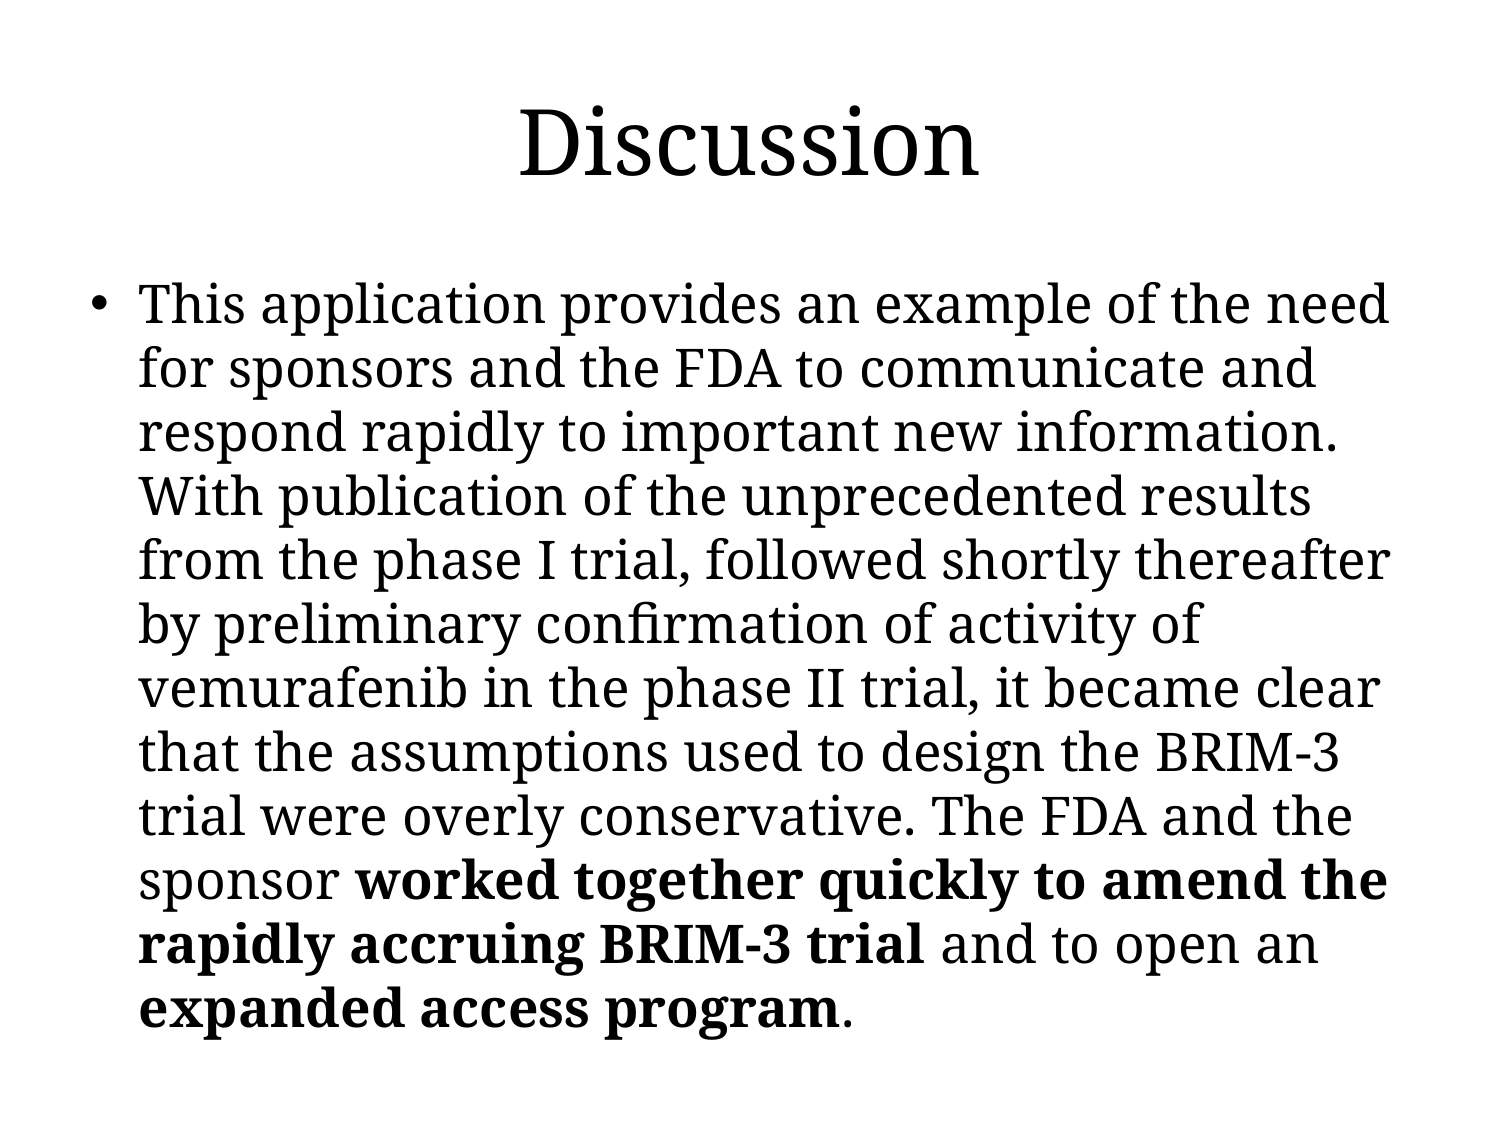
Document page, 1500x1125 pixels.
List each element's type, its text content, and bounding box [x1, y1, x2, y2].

list This application provides an example of the need for sponsors and the FDA to communicate and respond rapidly to important new information. With publication of the unprecedented results from the phase I trial, followed shortly thereafter by preliminary confirmation of activity of vemurafenib in the phase II trial, it became clear that the assumptions used to design the BRIM-3 trial were overly conservative. The FDA and the sponsor worked together quickly to amend the rapidly accruing BRIM-3 trial and to open an expanded access program. [75, 262, 1425, 1100]
title Discussion [75, 45, 1425, 233]
